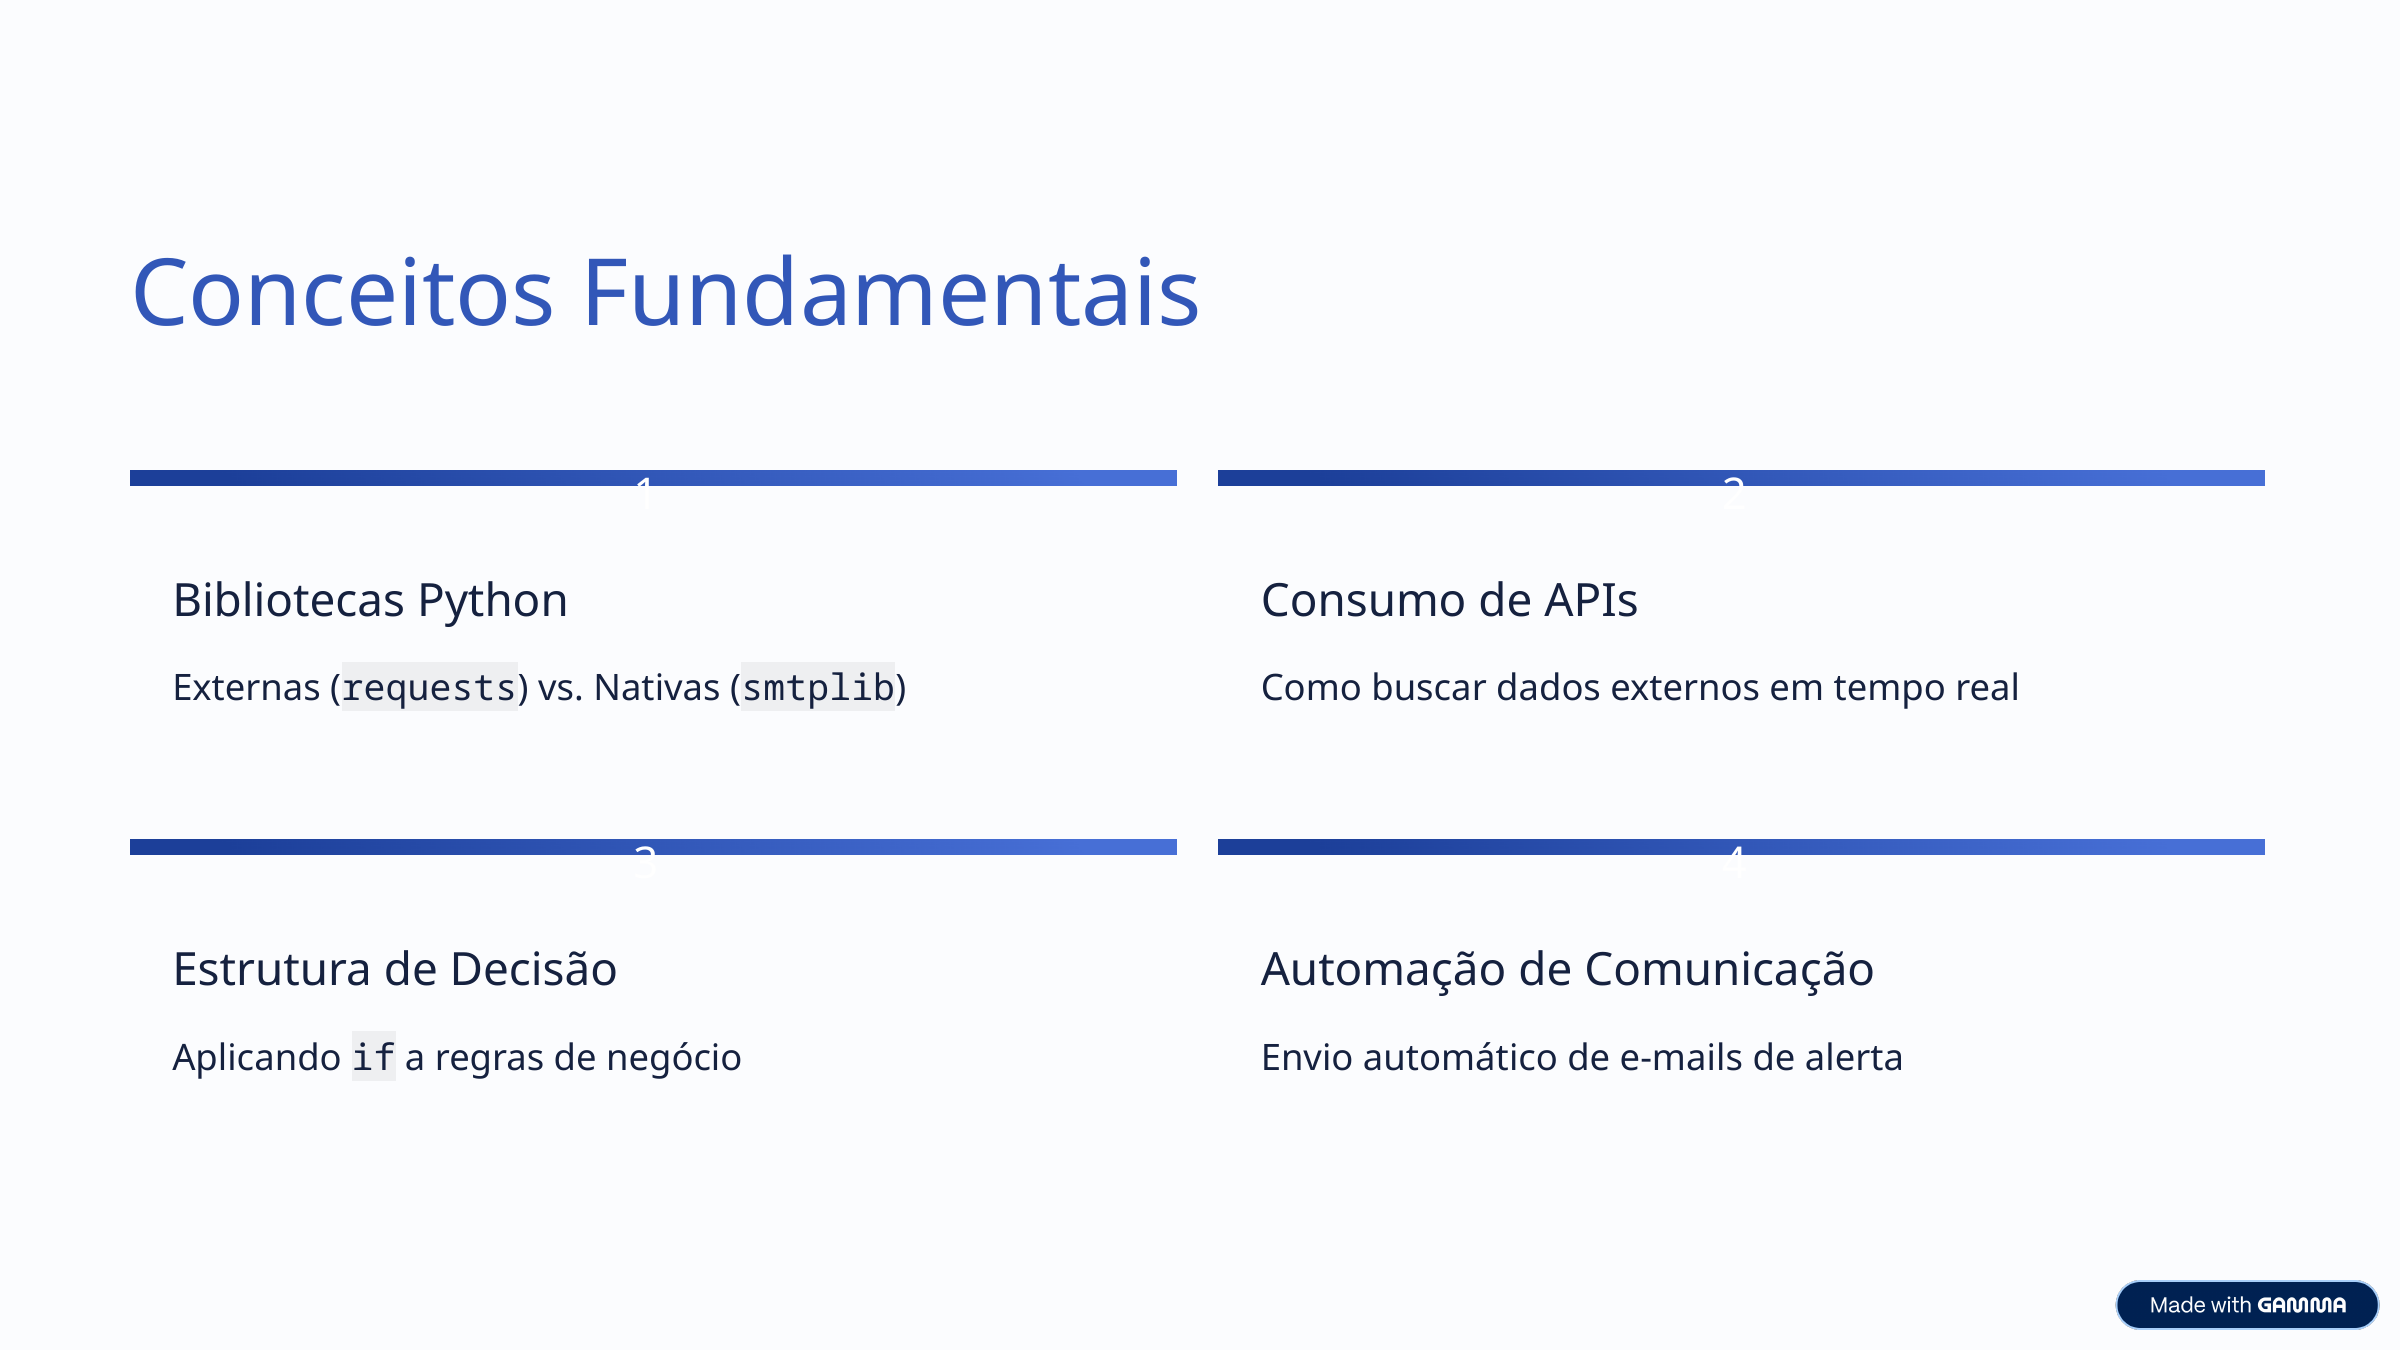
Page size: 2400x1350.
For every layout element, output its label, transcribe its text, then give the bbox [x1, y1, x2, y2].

text_box Consumo de APIs [1260, 568, 1726, 627]
text_box Envio automático de e-mails de alerta [1260, 1018, 2228, 1078]
text_box Externas (requests) vs. Nativas (smtplib) [172, 648, 1140, 710]
text_box [130, 491, 1182, 752]
text_box [1218, 491, 2270, 752]
text_box Estrutura de Decisão [172, 937, 638, 996]
text_box Aplicando if a regras de negócio [172, 1018, 1140, 1079]
picture [1218, 788, 2270, 901]
picture [2106, 1271, 2389, 1339]
picture [1218, 419, 2270, 531]
text_box [130, 860, 1182, 1122]
picture [130, 419, 1182, 531]
text_box Bibliotecas Python [172, 568, 638, 627]
text_box [1218, 860, 2270, 1122]
picture [130, 788, 1182, 901]
text_box Automação de Comunicação [1260, 937, 1884, 996]
text_box Conceitos Fundamentais [130, 228, 1218, 346]
text_box Como buscar dados externos em tempo real [1260, 648, 2228, 709]
